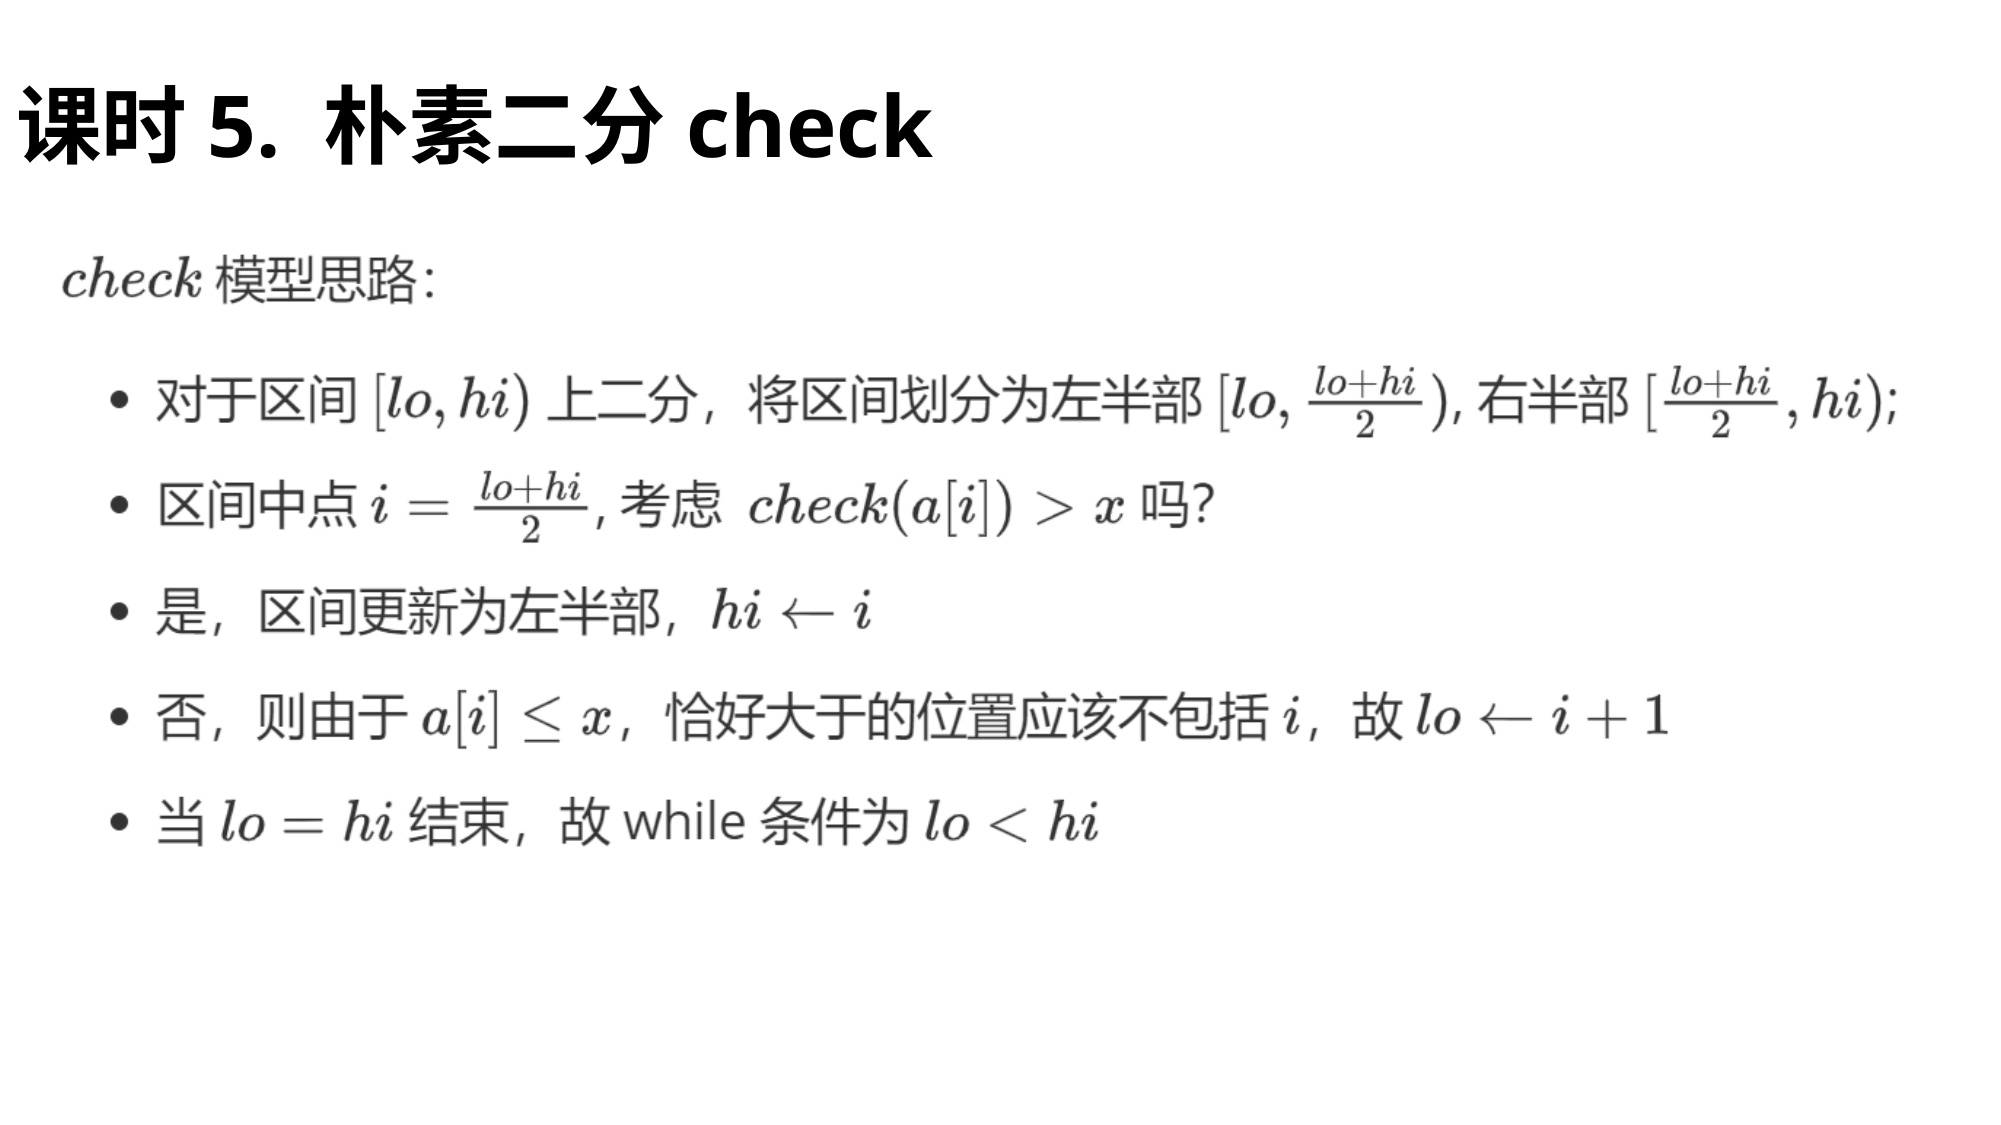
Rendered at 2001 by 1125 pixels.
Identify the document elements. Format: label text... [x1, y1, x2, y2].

picture [0, 233, 2000, 892]
text_box 课时5. 朴素二分check [16, 47, 1798, 175]
